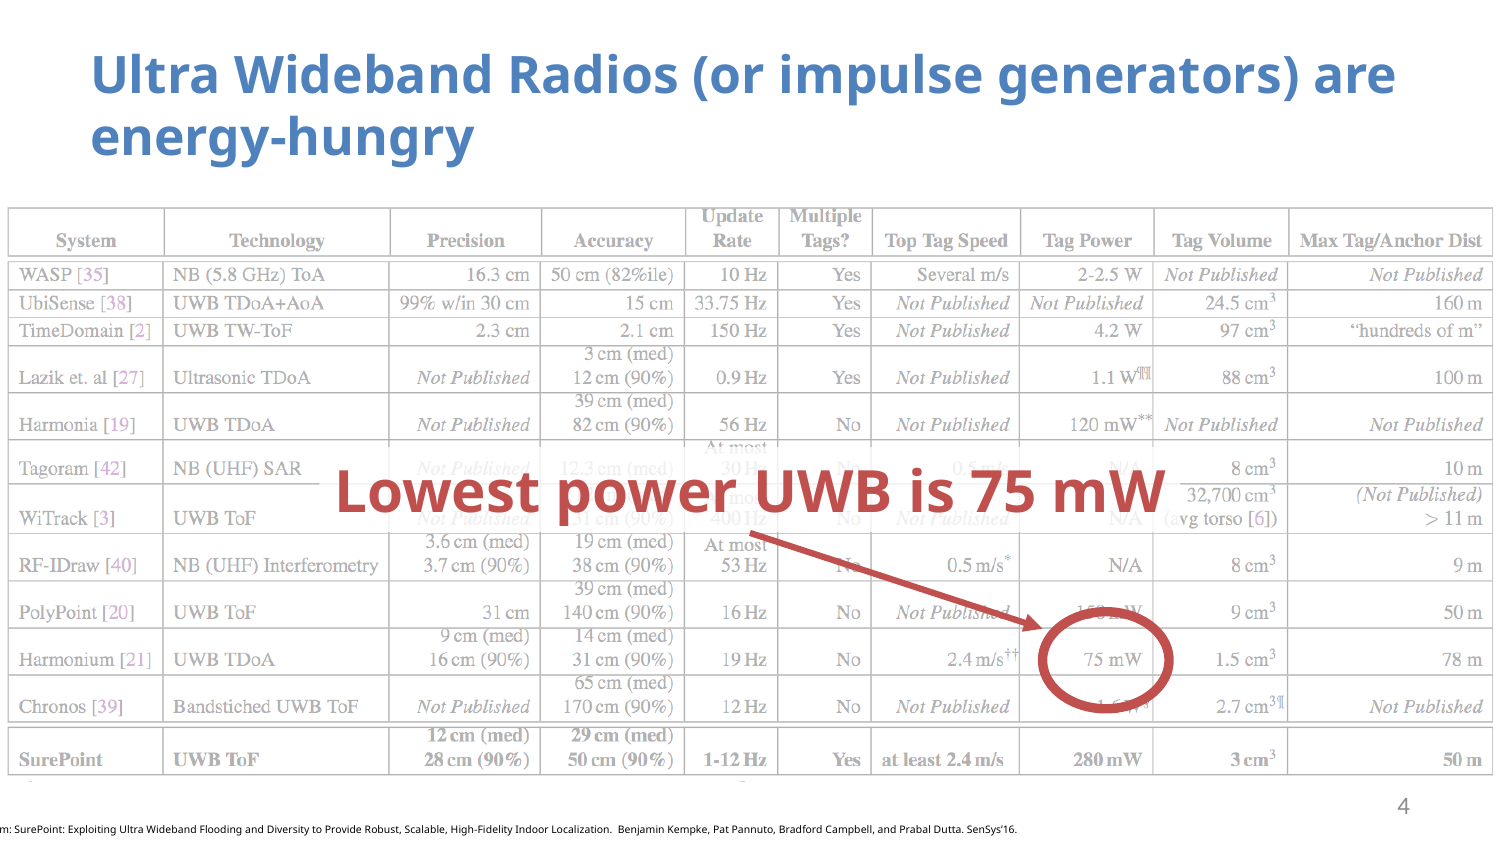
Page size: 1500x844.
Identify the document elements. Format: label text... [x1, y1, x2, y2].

picture [0, 197, 1500, 783]
text_box Table from: SurePoint: Exploiting Ultra Wideband Flooding and Diversity to Provide Robust, Scalable, High-Fidelity Indoor Localization. Benjamin Kempke, Pat Pannuto, Bradford Campbell, and Prabal Dutta. SenSys’16. [0, 815, 1036, 844]
title Ultra Wideband Radios (or impulse generators) are energy-hungry [75, 33, 1425, 175]
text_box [749, 532, 1043, 629]
slide_number 4 [1074, 790, 1425, 827]
